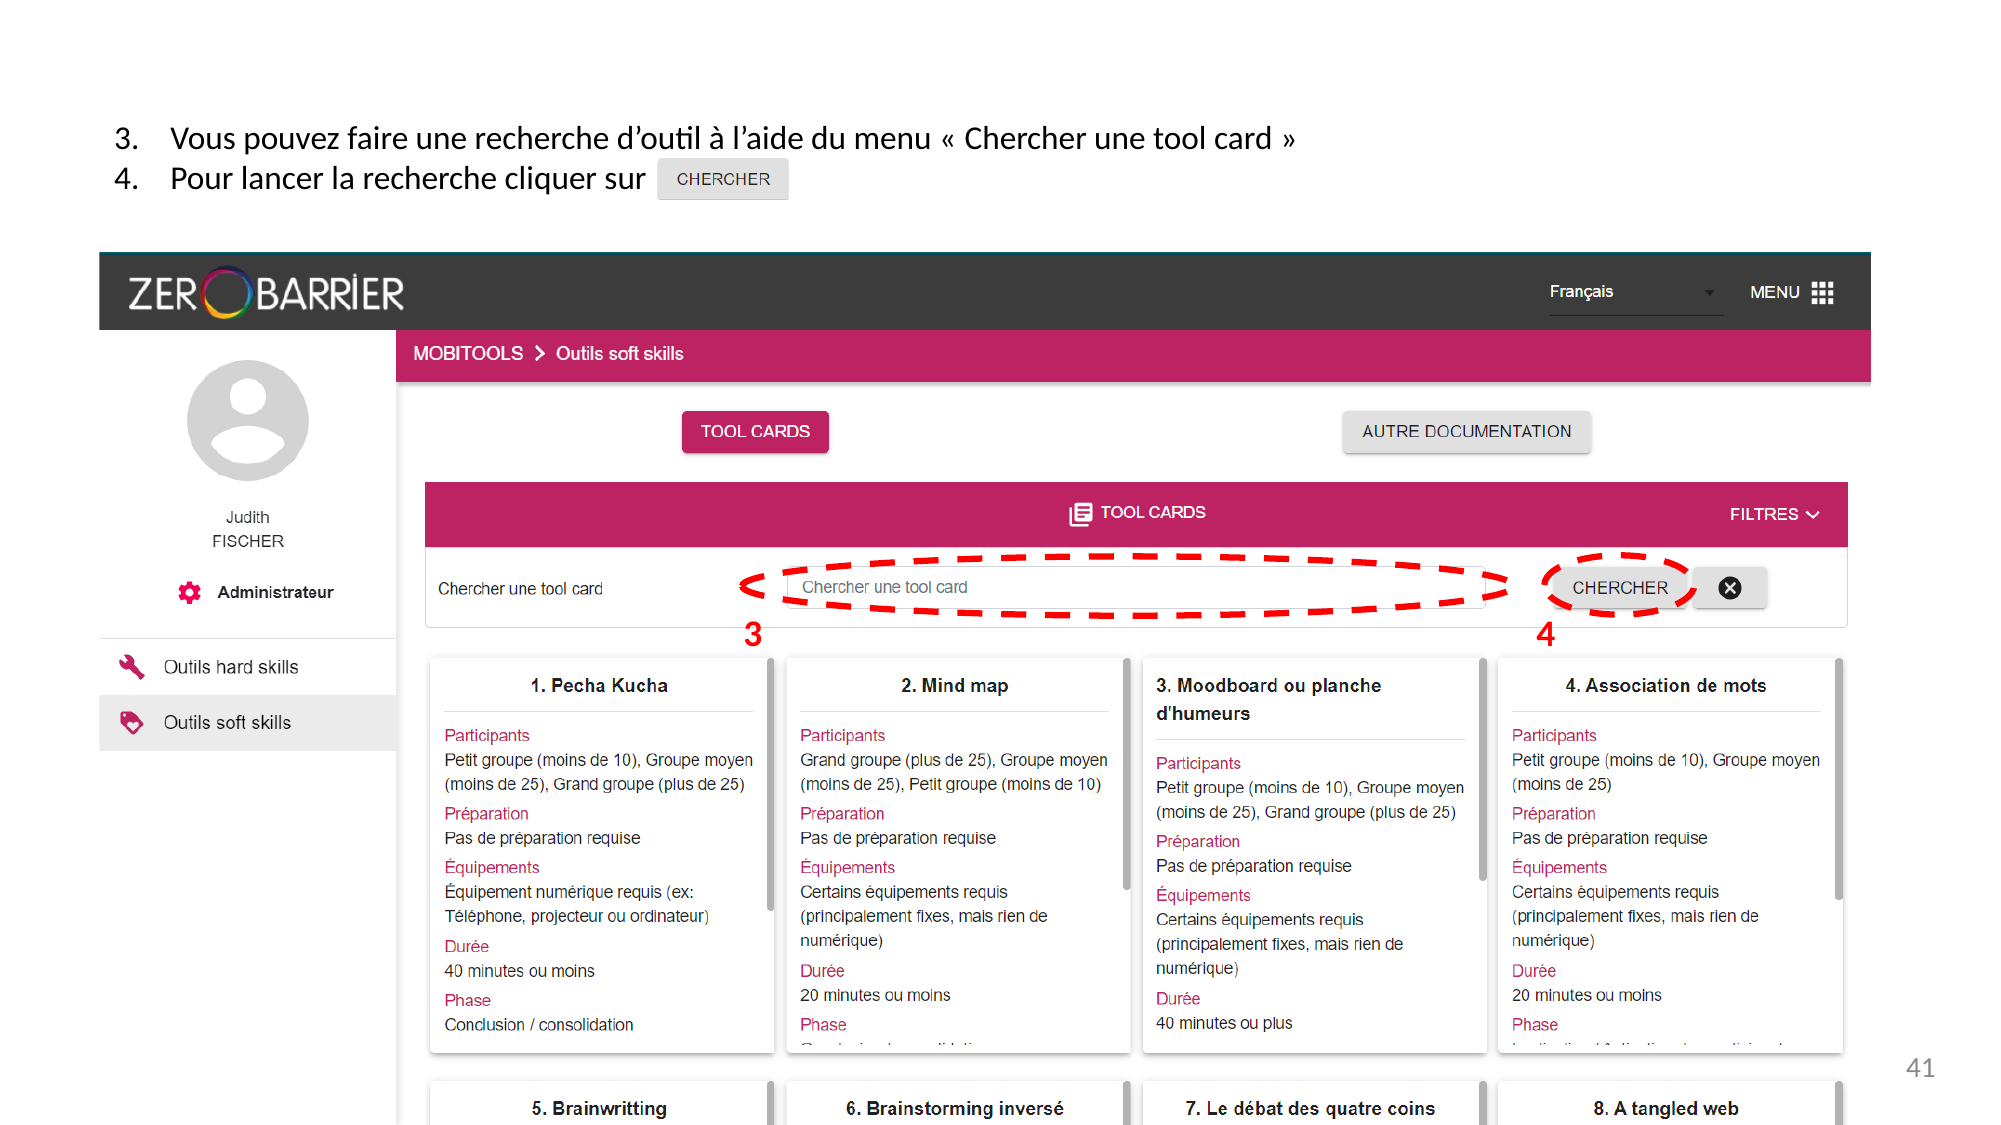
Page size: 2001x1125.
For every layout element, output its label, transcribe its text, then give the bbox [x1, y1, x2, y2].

picture [98, 252, 1872, 1125]
picture [657, 157, 790, 200]
text_box Vous pouvez faire une recherche d’outil à l’aide du menu « Chercher une tool card » Pour lancer la recherche cliquer sur [99, 109, 1871, 204]
slide_number ‹#› [1879, 1035, 1980, 1096]
